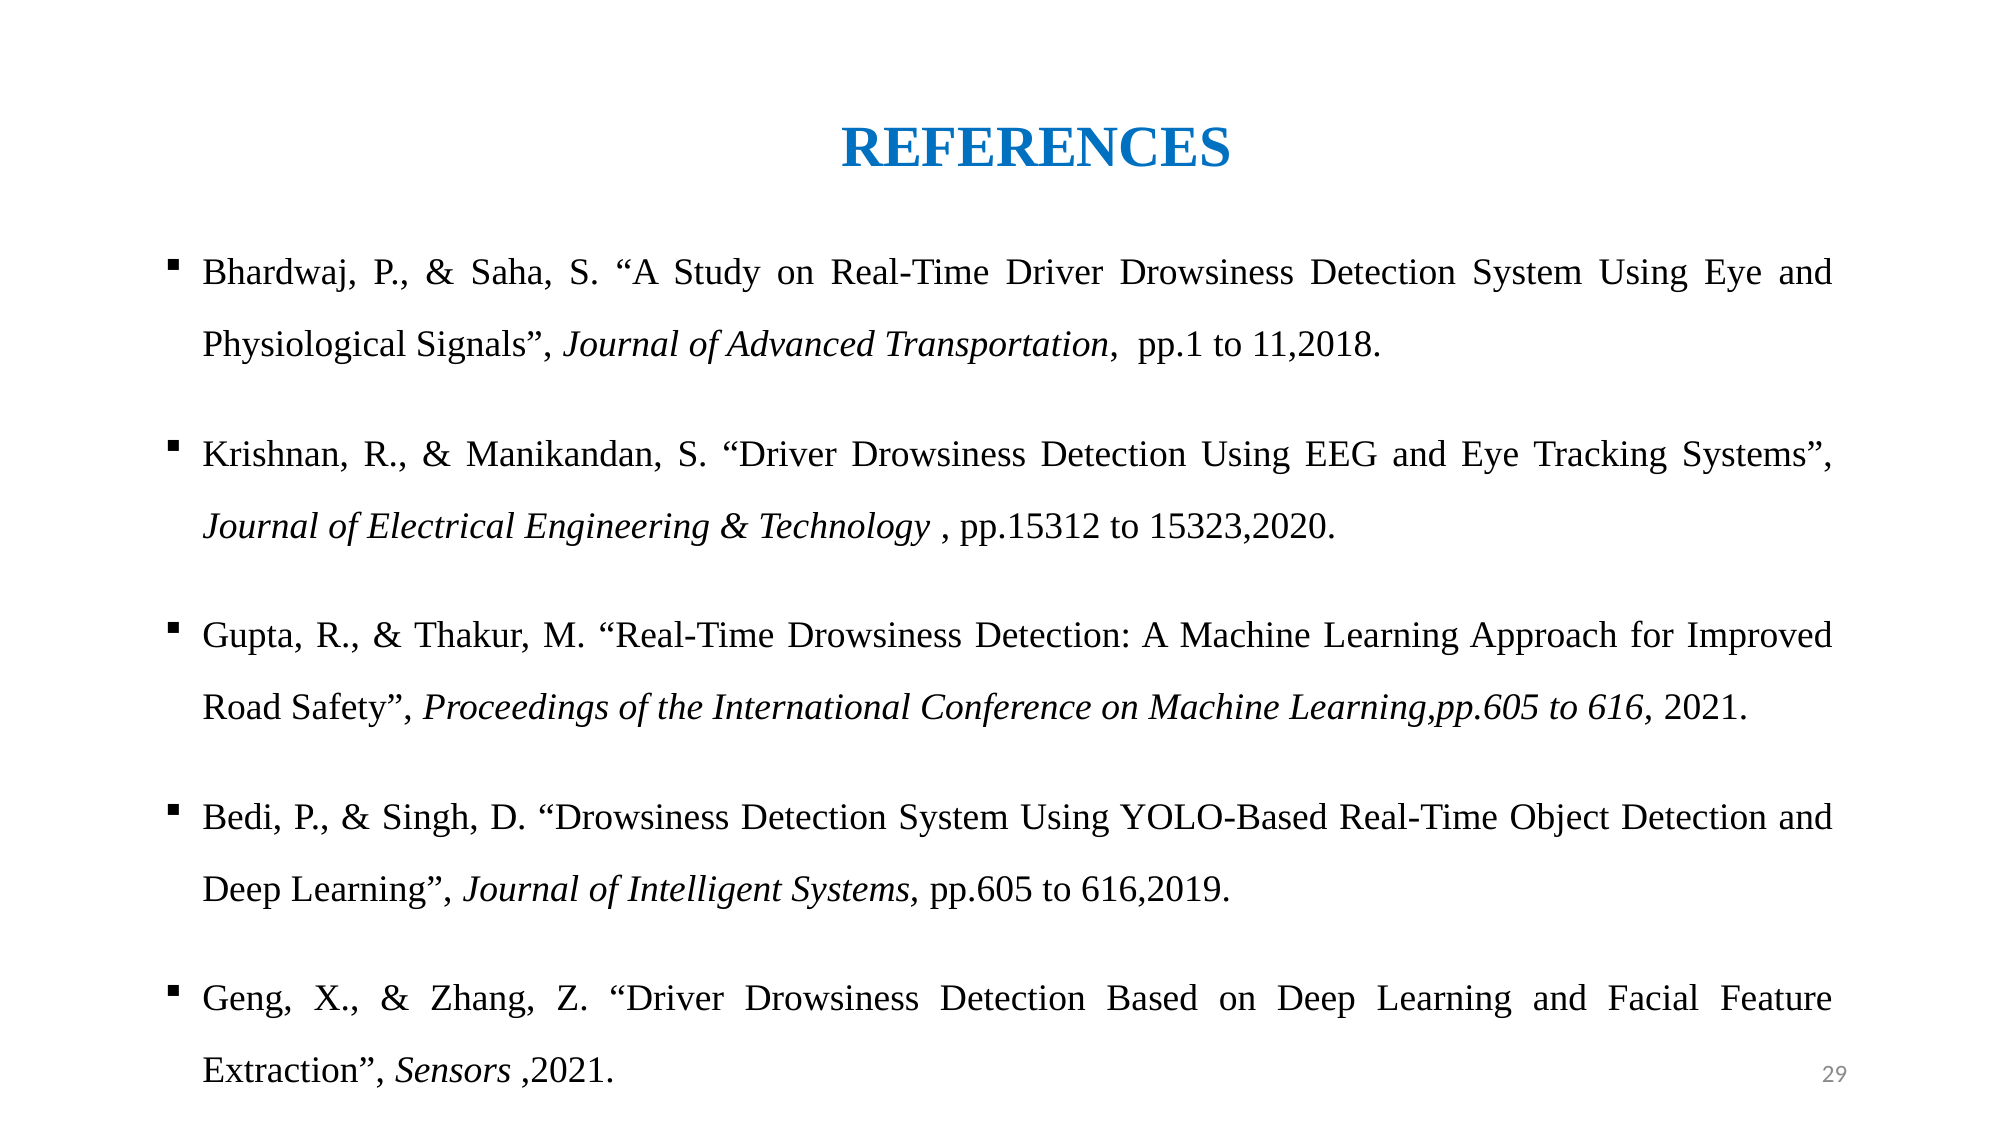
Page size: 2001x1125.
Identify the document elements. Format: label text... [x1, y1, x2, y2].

slide_number 29 [1412, 1042, 1863, 1103]
title REFERENCES [137, 59, 1863, 213]
list Bhardwaj, P., & Saha, S. “A Study on Real-Time Driver Drowsiness Detection System Using Eye and Physiological Signals”, Journal of Advanced Transportation, pp.1 to 11,2018. Krishnan, R., & Manikandan, S. “Driver Drowsiness Detection Using EEG and Eye Tracking Systems”, Journal of Electrical Engineering & Technology , pp.15312 to 15323,2020. Gupta, R., & Thakur, M. “Real-Time Drowsiness Detection: A Machine Learning Approach for Improved Road Safety”, Proceedings of the International Conference on Machine Learning,pp.605 to 616, 2021. Bedi, P., & Singh, D. “Drowsiness Detection System Using YOLO-Based Real-Time Object Detection and Deep Learning”, Journal of Intelligent Systems, pp.605 to 616,2019. Geng, X., & Zhang, Z. “Driver Drowsiness Detection Based on Deep Learning and Facial Feature Extraction”, Sensors ,2021. Kumari, R., & Shukla, A.A Comparative Review of Driver Drowsiness Detection Techniques. Journal of Control, Automation and Electrical Systems (2020). [149, 212, 1850, 1093]
